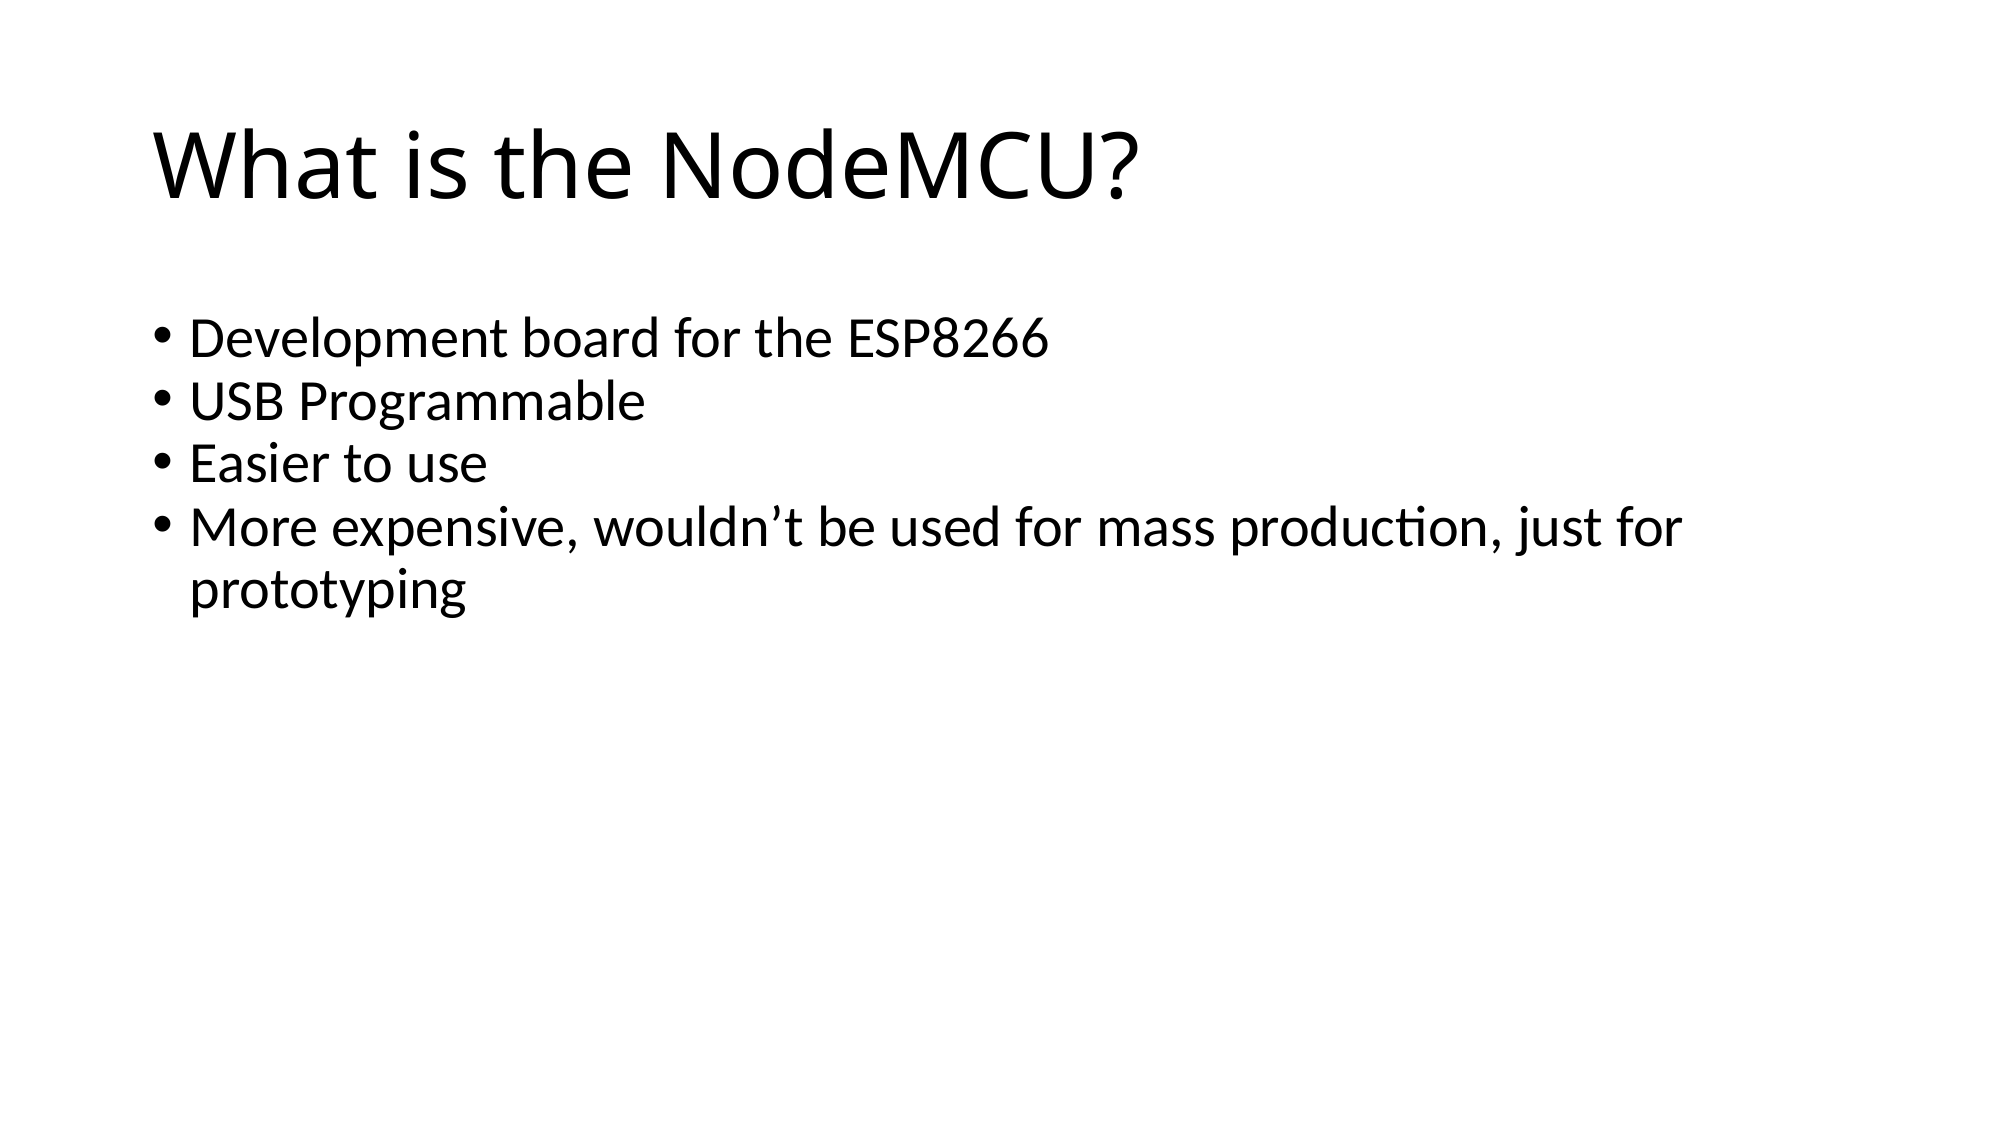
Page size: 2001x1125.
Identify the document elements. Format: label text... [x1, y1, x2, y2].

text_box What is the NodeMCU? [137, 59, 1863, 278]
text_box Development board for the ESP8266 USB Programmable Easier to use More expensive, wouldn’t be used for mass production, just for prototyping [137, 299, 1863, 1013]
